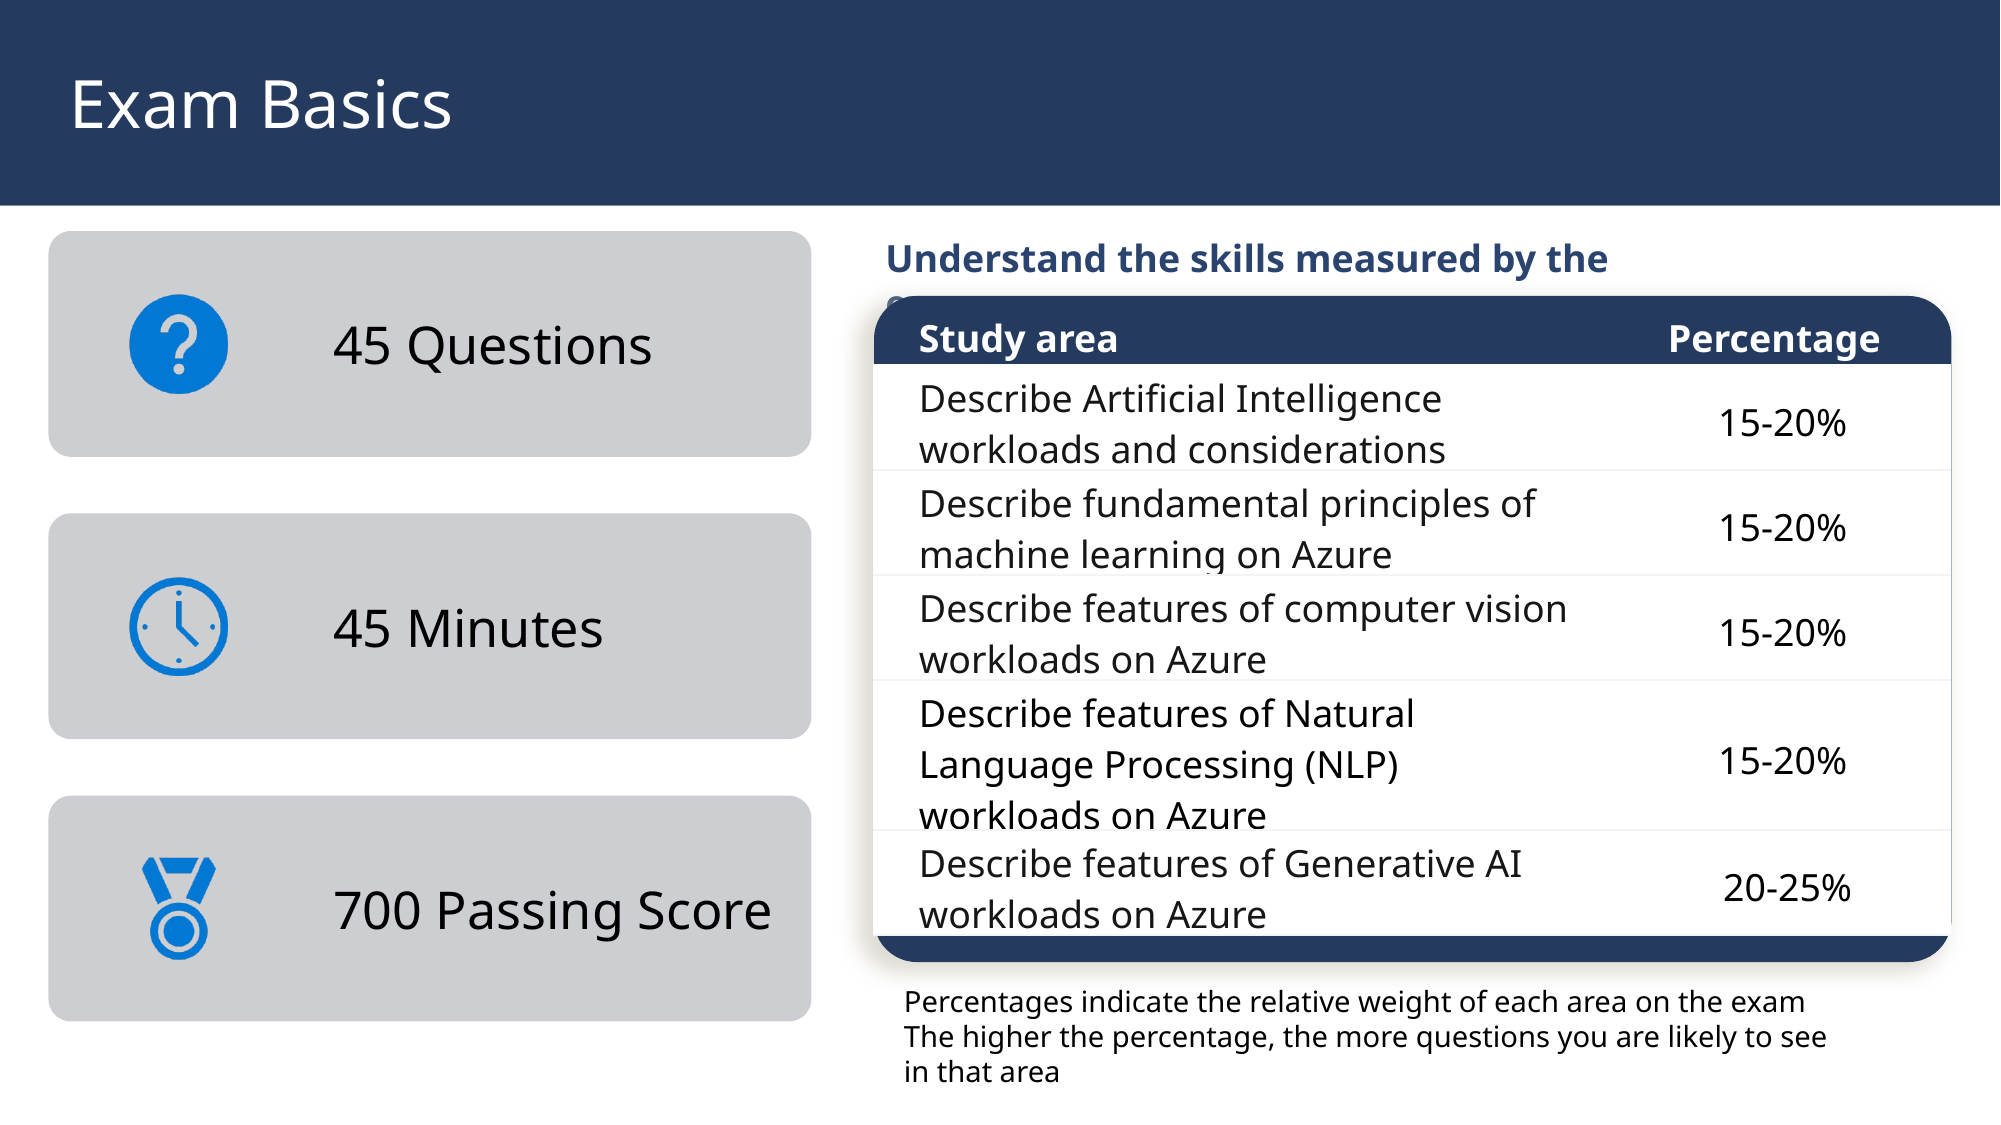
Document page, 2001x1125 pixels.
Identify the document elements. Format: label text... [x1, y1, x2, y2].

table_cell Describe Artificial Intelligence workloads and considerations [875, 366, 1622, 469]
title Exam Basics [69, 71, 1930, 145]
table_cell Inclusiveness [885, 288, 1686, 293]
text_box [0, 0, 2000, 206]
table_cell 15-20% [1624, 366, 1951, 469]
table_cell Describe features of computer vision workloads on Azure [875, 576, 1622, 679]
text_box Percentages indicate the relative weight of each area on the exam The higher the percentage, the more questions you are likely to see in that area [904, 975, 1867, 1096]
text_box [889, 295, 1937, 305]
table_cell 15-20% [1624, 576, 1951, 679]
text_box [48, 230, 812, 1022]
table_cell 20-25% [1624, 831, 1951, 934]
table_cell 15-20% [1624, 681, 1951, 829]
table_header Percentage [1623, 305, 1951, 364]
table_cell 15-20% [1624, 471, 1951, 574]
table_cell Describe fundamental principles of machine learning on Azure [875, 471, 1622, 574]
table_header Study area [874, 305, 1623, 364]
table_cell Describe features of Natural Language Processing (NLP) workloads on Azure [875, 681, 1622, 829]
table_cell Describe features of Generative AI workloads on Azure [875, 831, 1622, 934]
text_box Understand the skills measured by the exam [885, 234, 1686, 290]
text_box [876, 936, 1950, 963]
